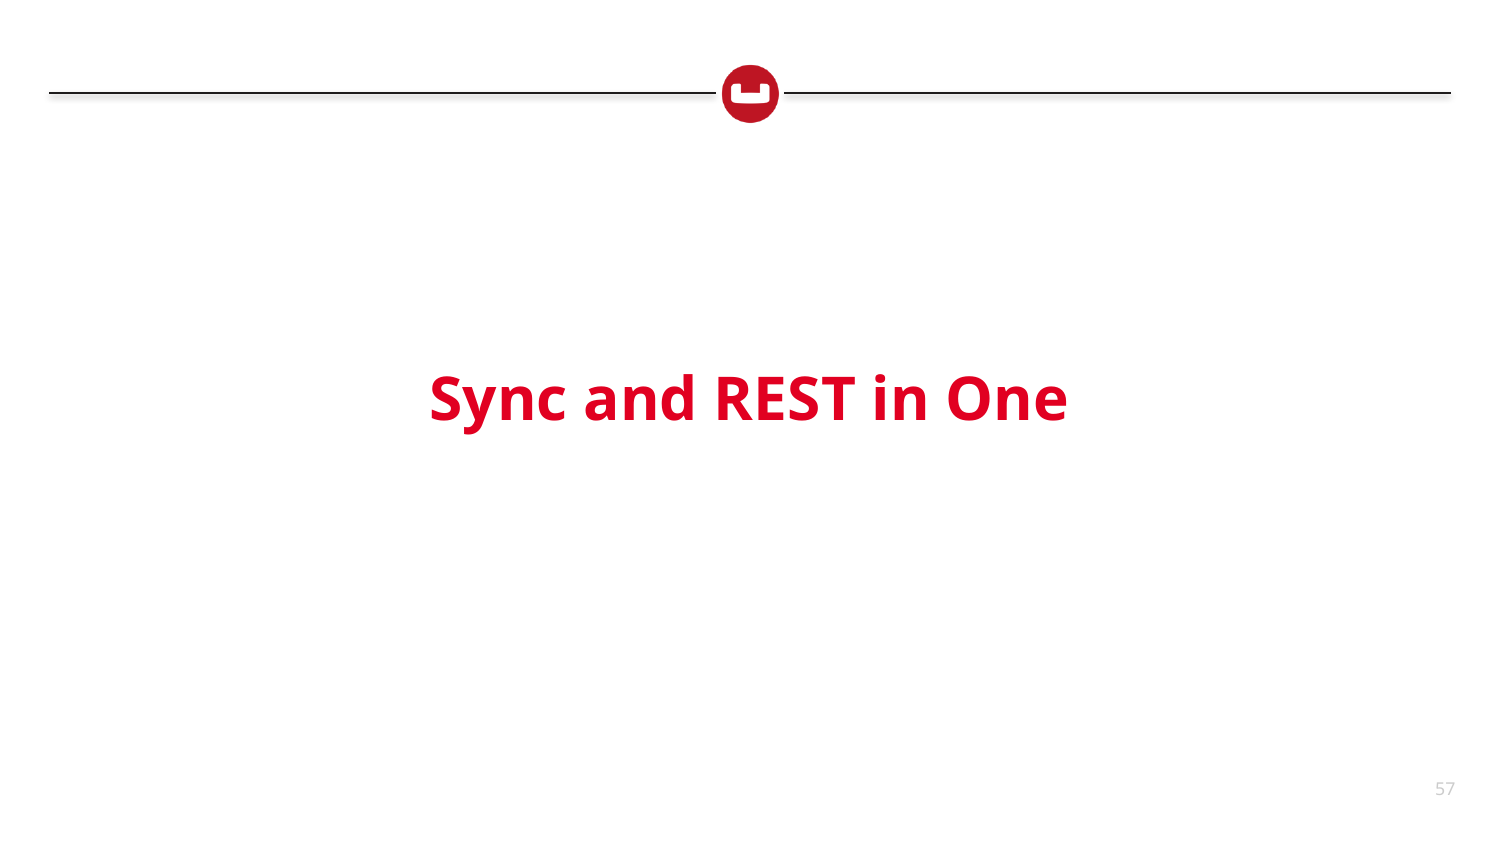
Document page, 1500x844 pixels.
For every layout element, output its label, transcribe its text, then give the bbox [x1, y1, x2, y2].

title Sync and REST in One [112, 306, 1388, 488]
picture [720, 63, 780, 124]
